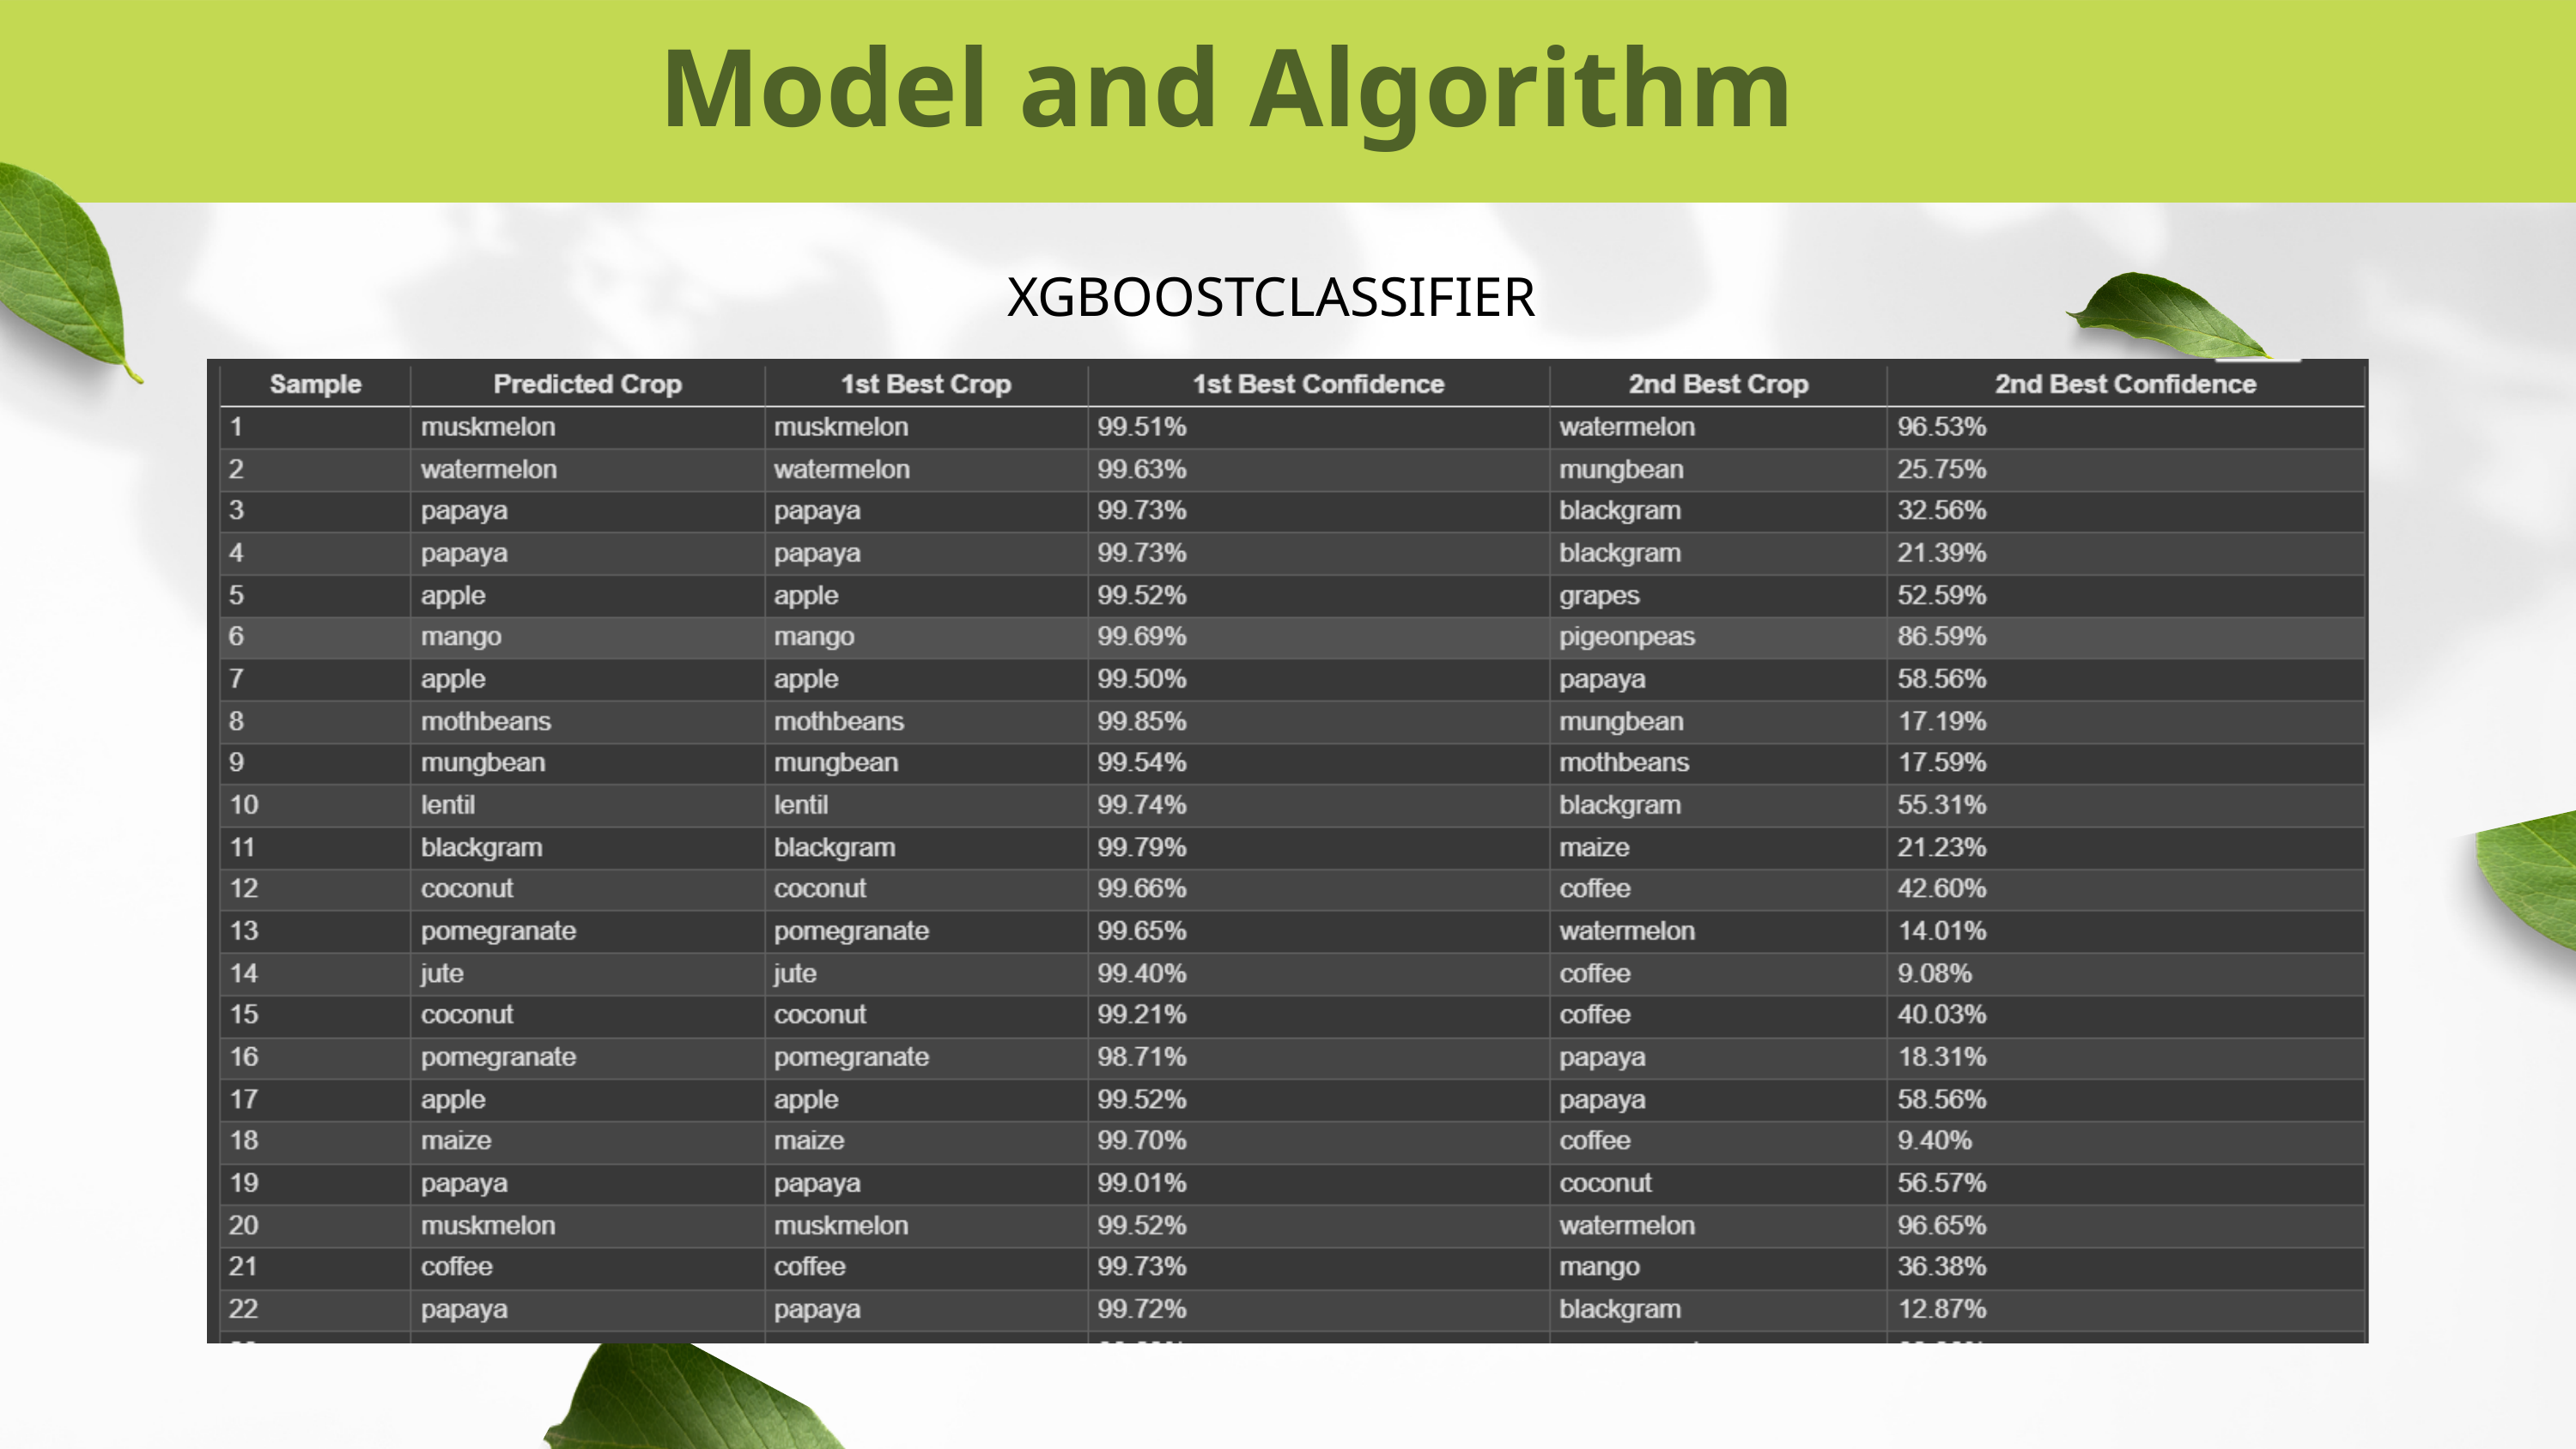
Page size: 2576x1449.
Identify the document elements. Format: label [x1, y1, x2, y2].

text_box [544, 1382, 932, 1449]
text_box [2484, 775, 2576, 1058]
text_box [2059, 270, 2290, 357]
text_box [0, 144, 145, 427]
text_box [0, 0, 2576, 1449]
text_box [206, 359, 2369, 1343]
